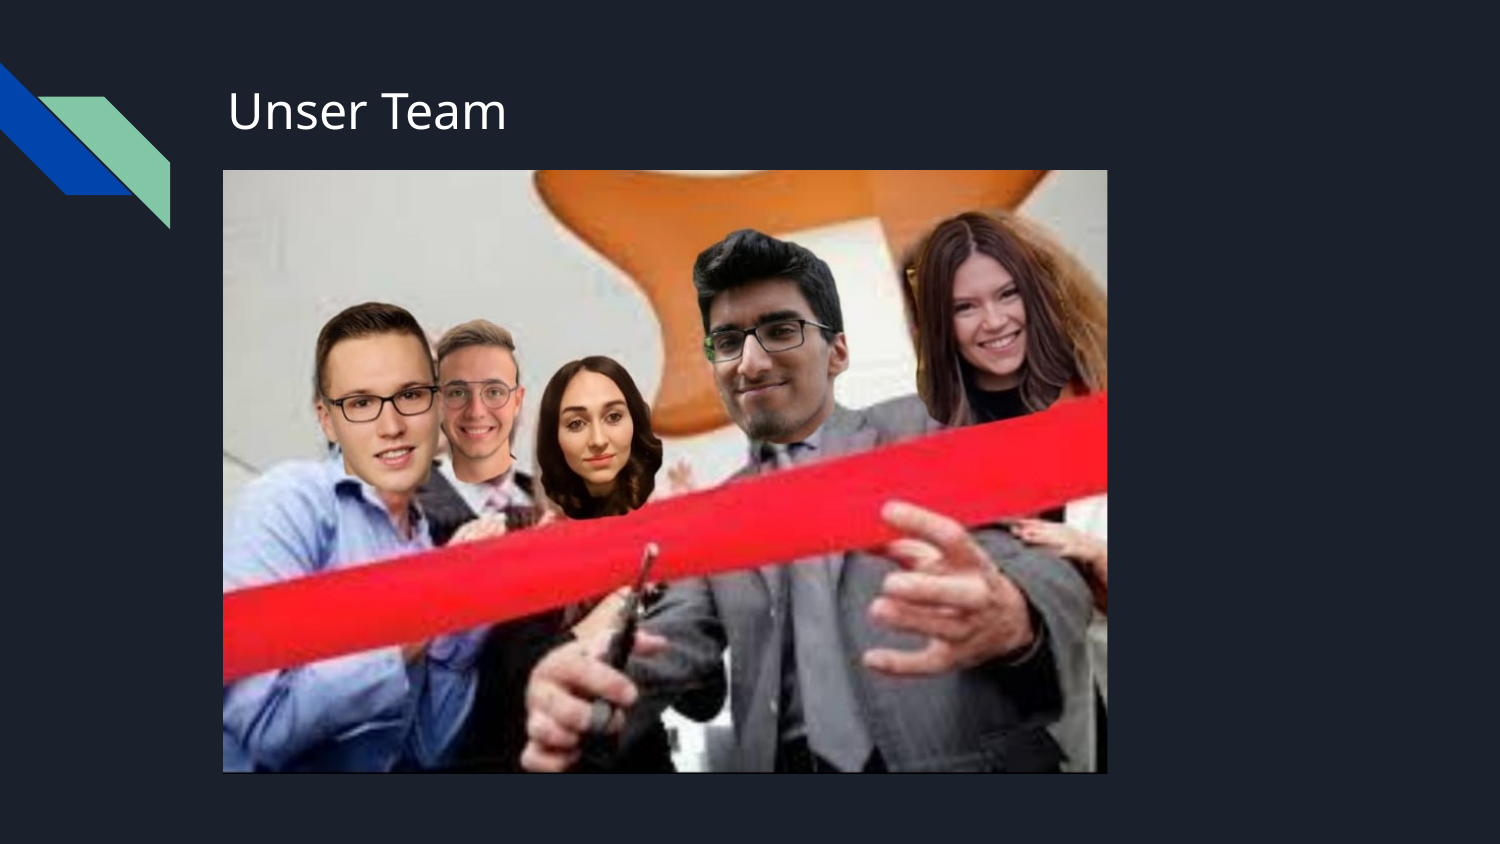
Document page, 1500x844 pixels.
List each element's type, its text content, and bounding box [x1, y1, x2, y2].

picture [222, 170, 1108, 775]
title Unser Team [212, 64, 1368, 215]
